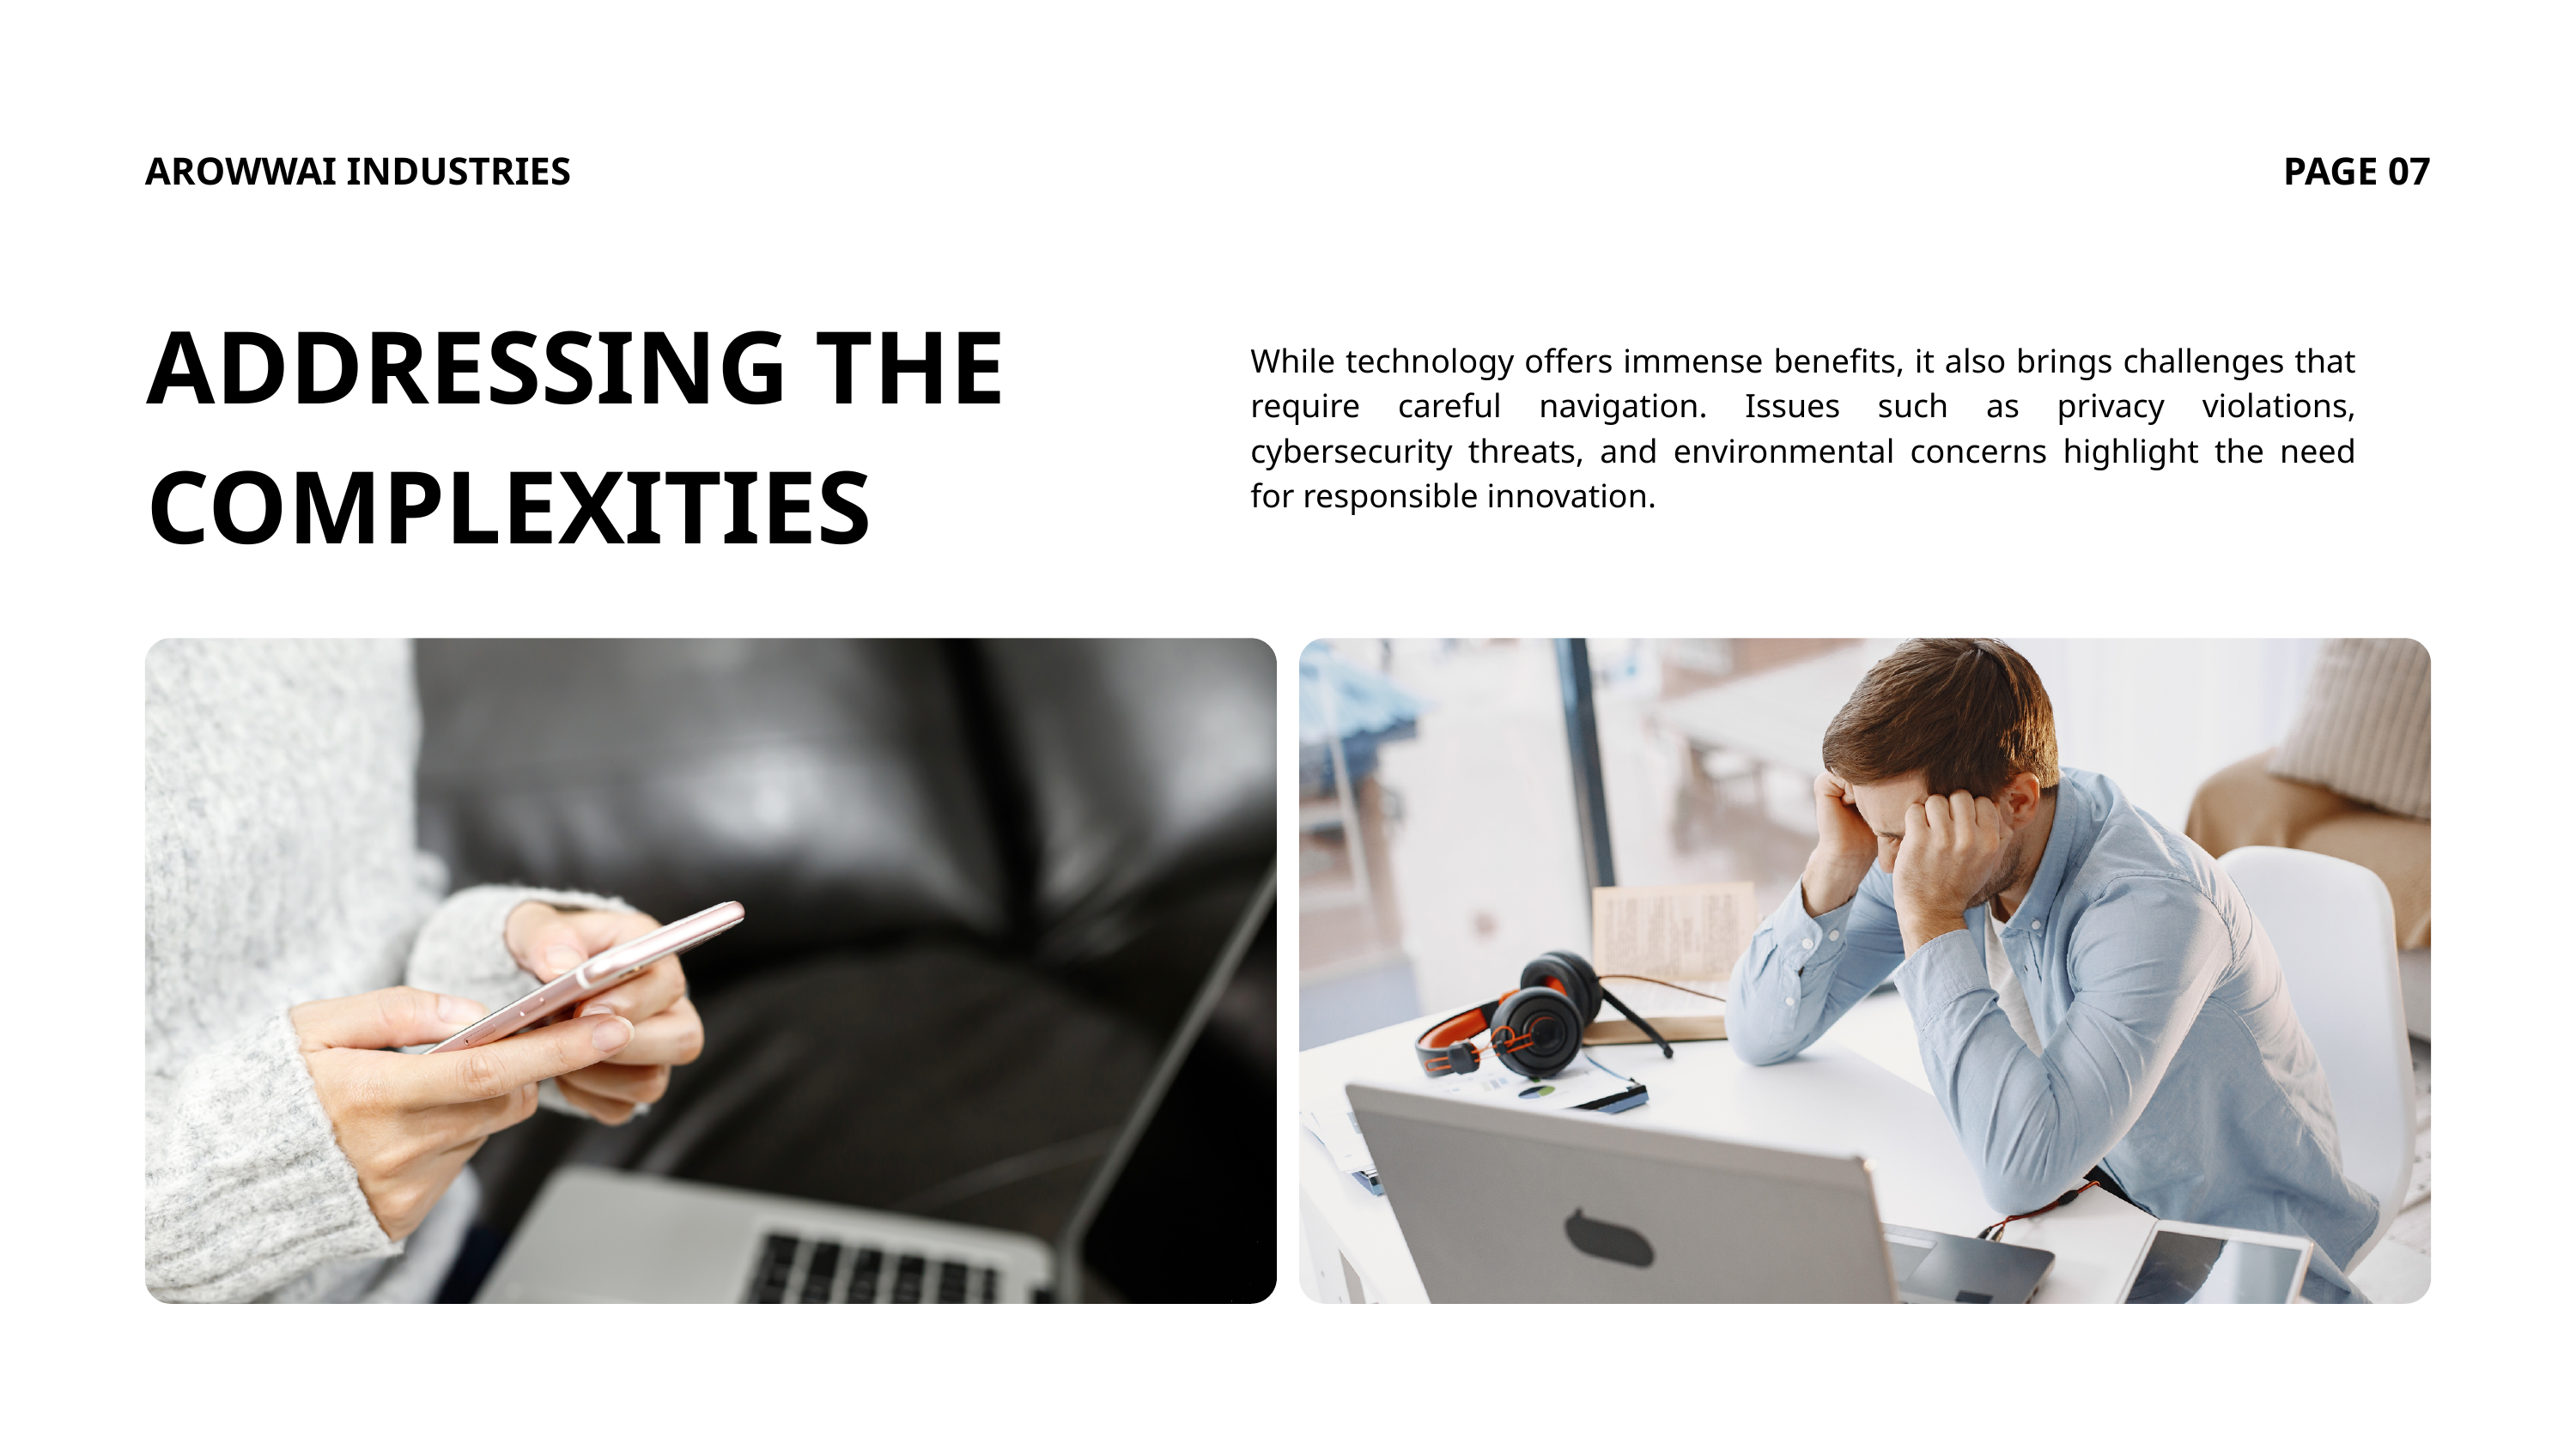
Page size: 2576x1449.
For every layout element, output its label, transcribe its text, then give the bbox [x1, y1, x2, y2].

text_box AROWWAI INDUSTRIES [144, 139, 640, 192]
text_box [146, 294, 2358, 554]
text_box PAGE 07 [2234, 139, 2432, 192]
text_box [144, 638, 1278, 1304]
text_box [1298, 638, 2432, 1304]
